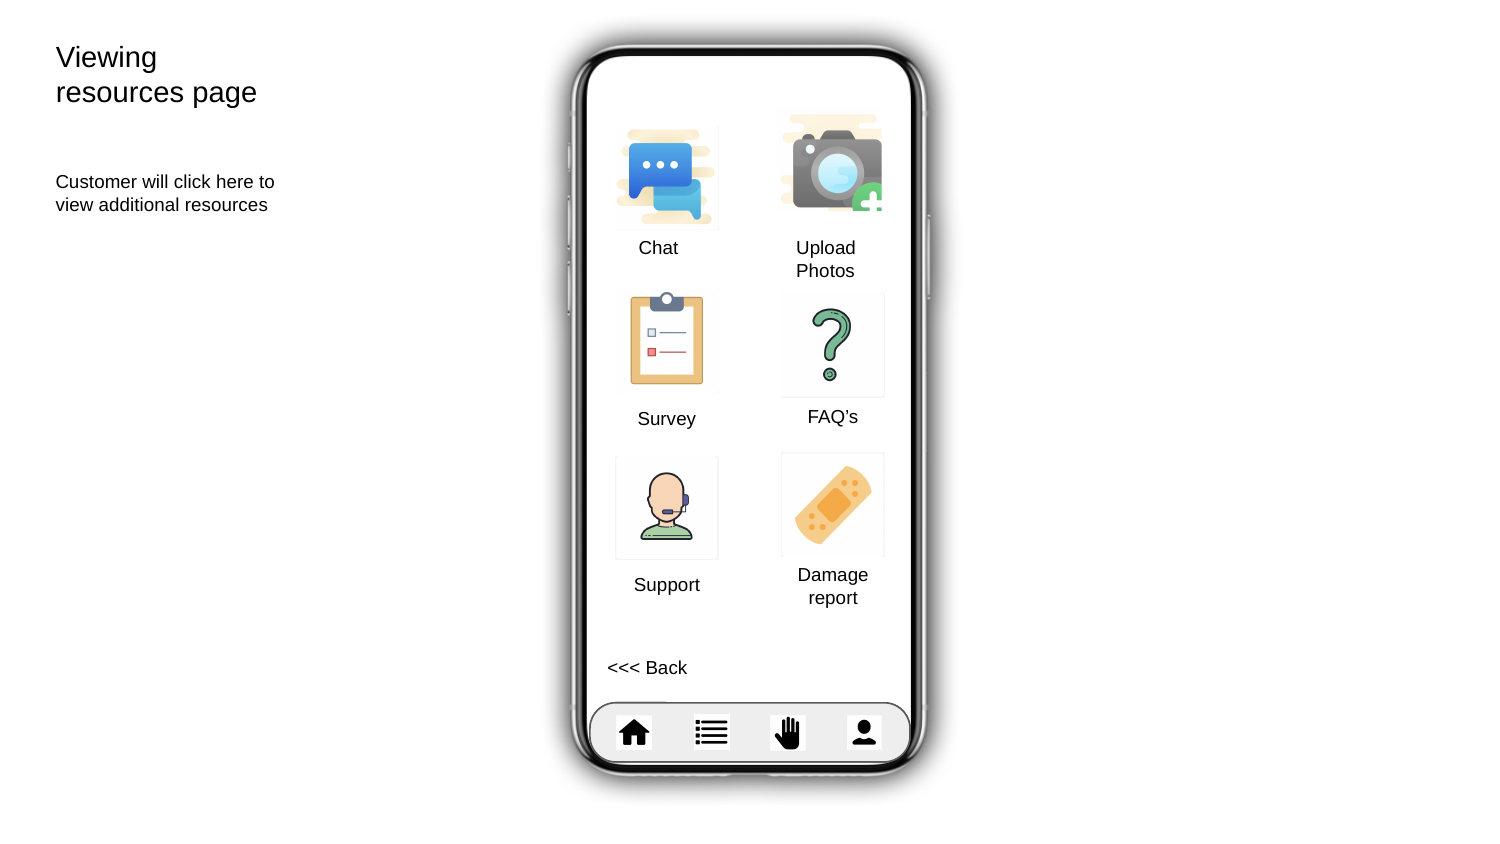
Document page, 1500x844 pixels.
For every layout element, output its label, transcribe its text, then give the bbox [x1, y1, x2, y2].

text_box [589, 702, 911, 763]
picture [537, 13, 963, 808]
text_box Customer will click here to view additional resources [40, 155, 319, 471]
text_box Viewing resources page [40, 23, 304, 122]
